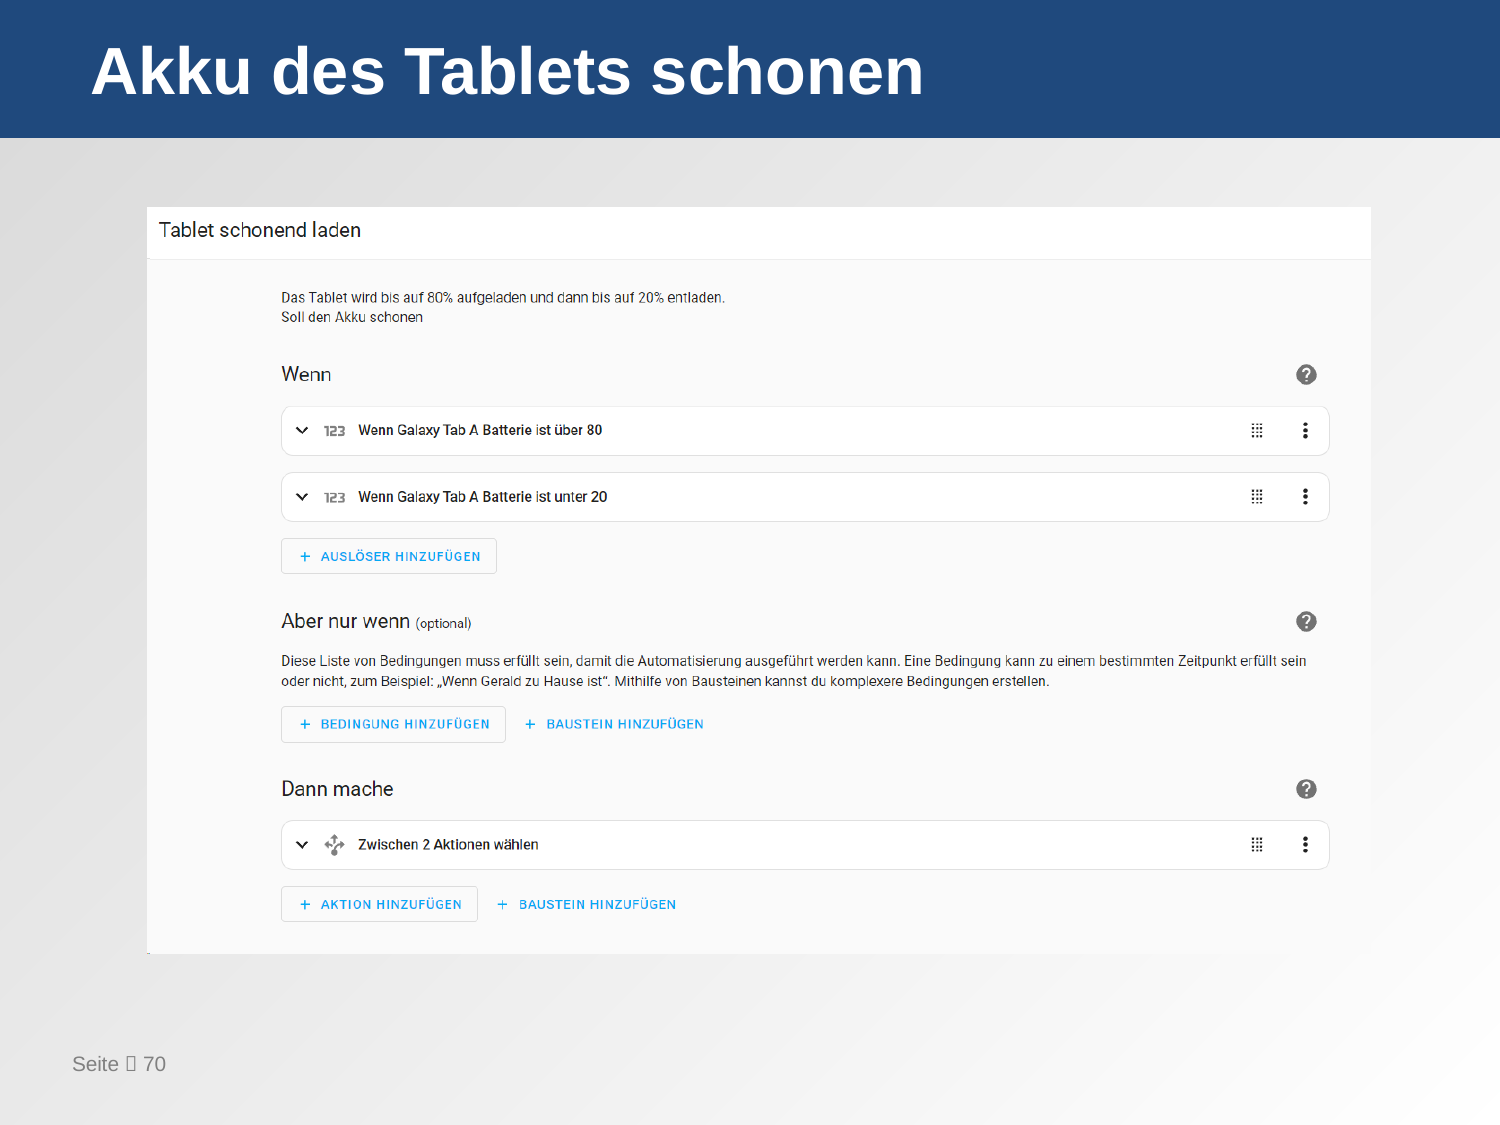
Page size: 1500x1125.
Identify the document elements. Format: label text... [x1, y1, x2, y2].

title Akku des Tablets schonen [75, 20, 1425, 208]
picture [147, 207, 1371, 955]
